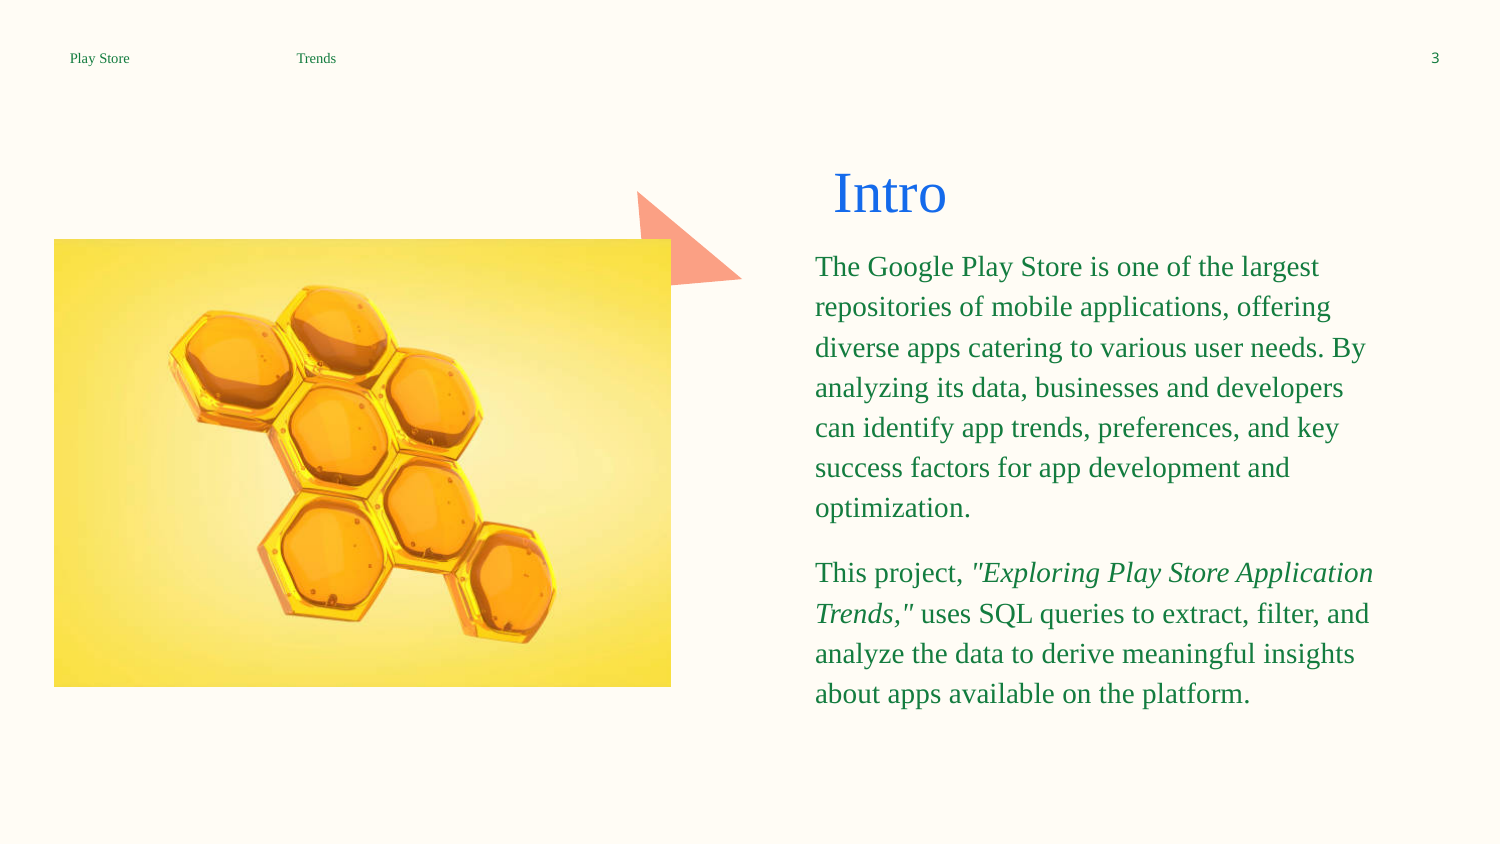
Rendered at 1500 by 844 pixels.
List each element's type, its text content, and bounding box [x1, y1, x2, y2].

slide_number ‹#› [1364, 33, 1455, 99]
title Intro [819, 81, 1420, 240]
text_box [637, 191, 743, 285]
list The Google Play Store is one of the largest repositories of mobile applications, offering diverse apps catering to various user needs. By analyzing its data, businesses and developers can identify app trends, preferences, and key success factors for app development and optimization. This project, "Exploring Play Store Application Trends," uses SQL queries to extract, filter, and analyze the data to derive meaningful insights about apps available on the platform. [799, 227, 1401, 785]
subtitle Play Store [54, 33, 277, 82]
subtitle Trends [281, 33, 750, 82]
picture [54, 239, 672, 687]
